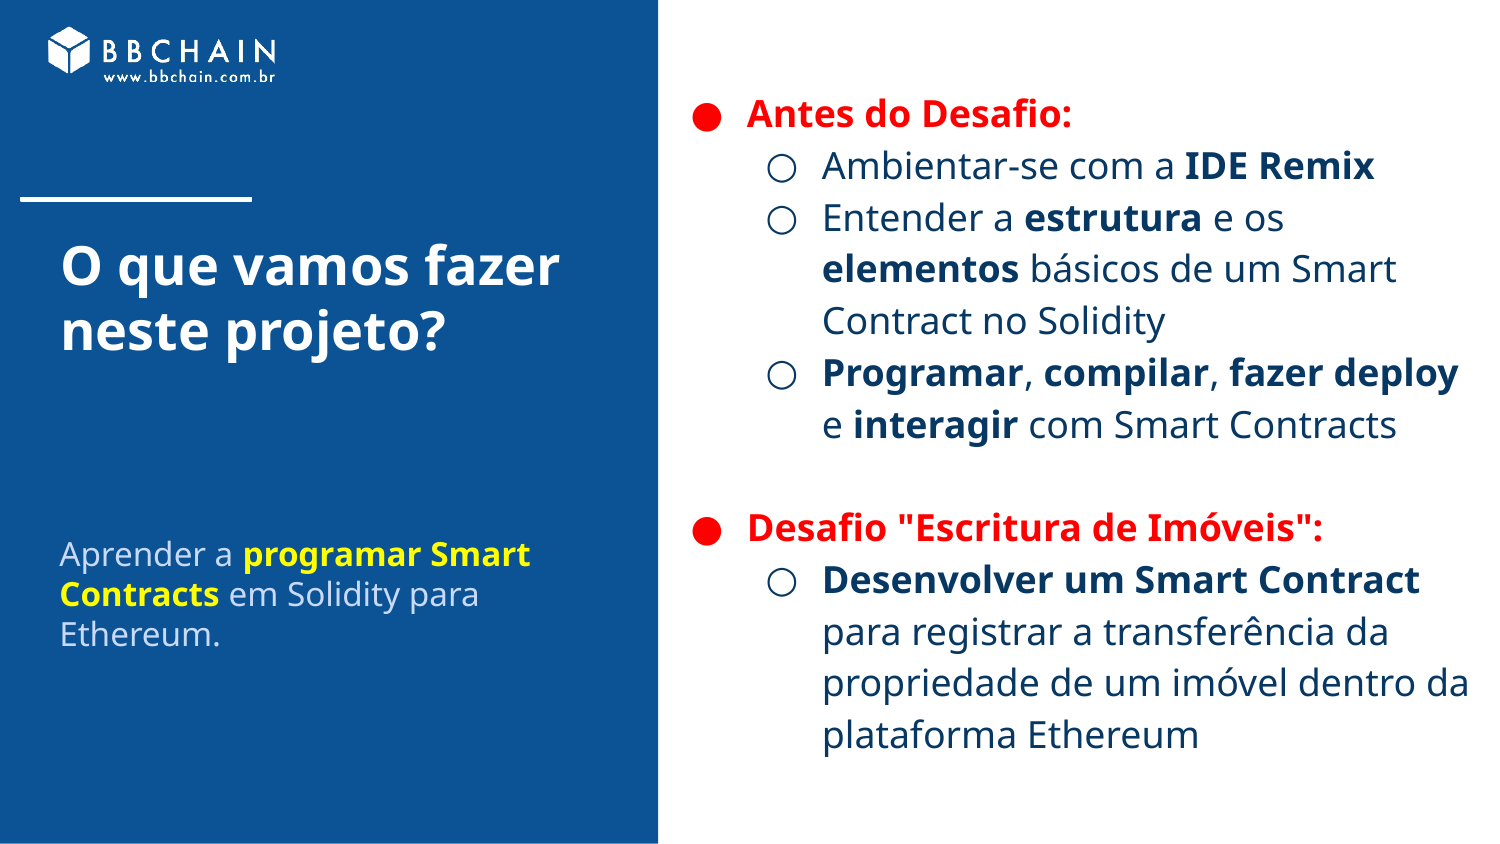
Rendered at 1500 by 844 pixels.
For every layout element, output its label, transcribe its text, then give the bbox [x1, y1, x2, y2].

picture [48, 26, 275, 82]
title O que vamos fazer neste projeto? [45, 216, 610, 494]
title Antes do Desafio: Ambientar-se com a IDE Remix Entender a estrutura e os elementos básicos de um Smart Contract no Solidity Programar, compilar, fazer deploy e interagir com Smart Contracts Desafio "Escritura de Imóveis": Desenvolver um Smart Contract para registrar a transferência da propriedade de um imóvel dentro da plataforma Ethereum [656, 9, 1500, 831]
subtitle Aprender a programar Smart Contracts em Solidity para Ethereum. [44, 518, 609, 816]
